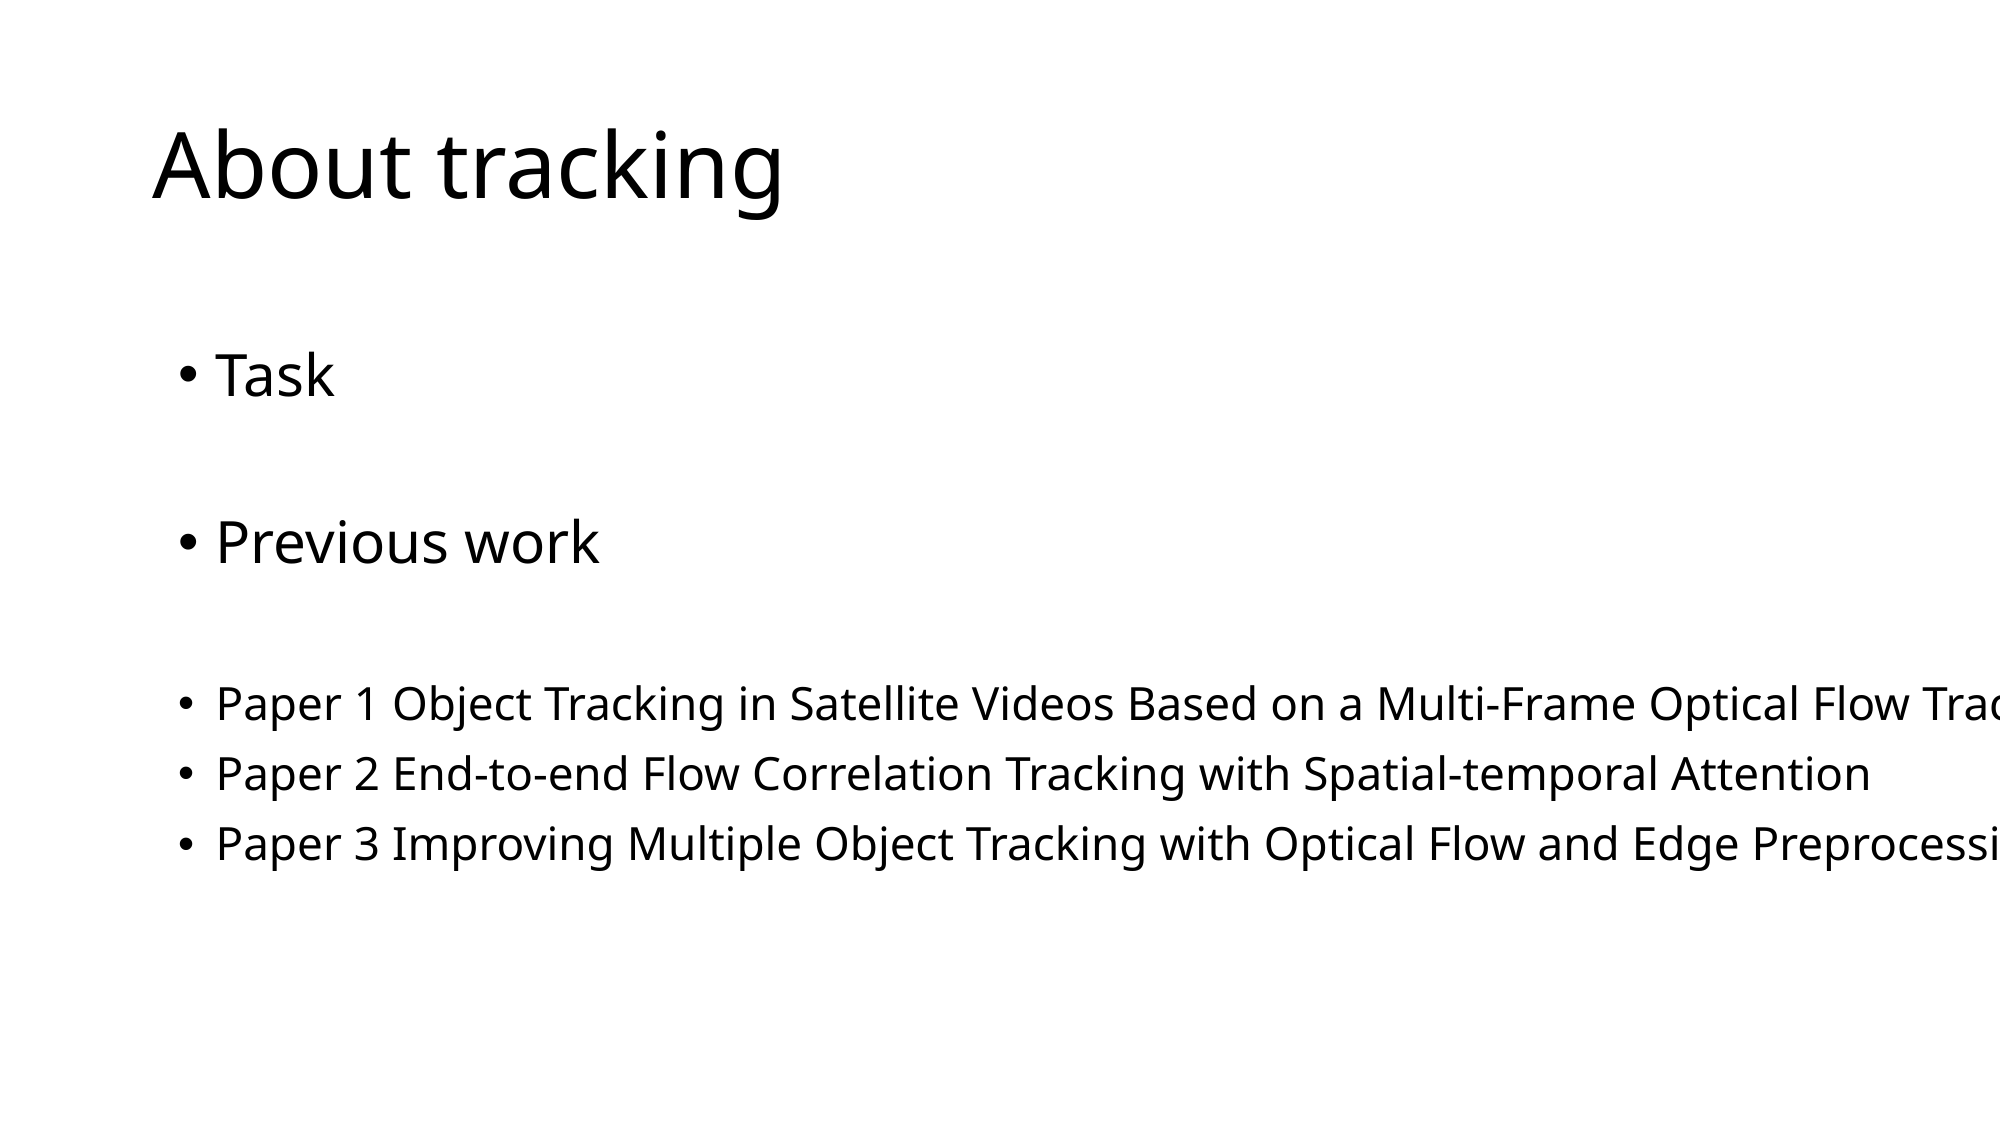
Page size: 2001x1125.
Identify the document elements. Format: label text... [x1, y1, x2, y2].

title About tracking [137, 59, 1863, 278]
text_box Task Previous work Paper 1 Object Tracking in Satellite Videos Based on a Multi-Frame Optical Flow Tracker Paper 2 End-to-end Flow Correlation Tracking with Spatial-temporal Attention Paper 3 Improving Multiple Object Tracking with Optical Flow and Edge Preprocessin [163, 338, 2000, 1053]
